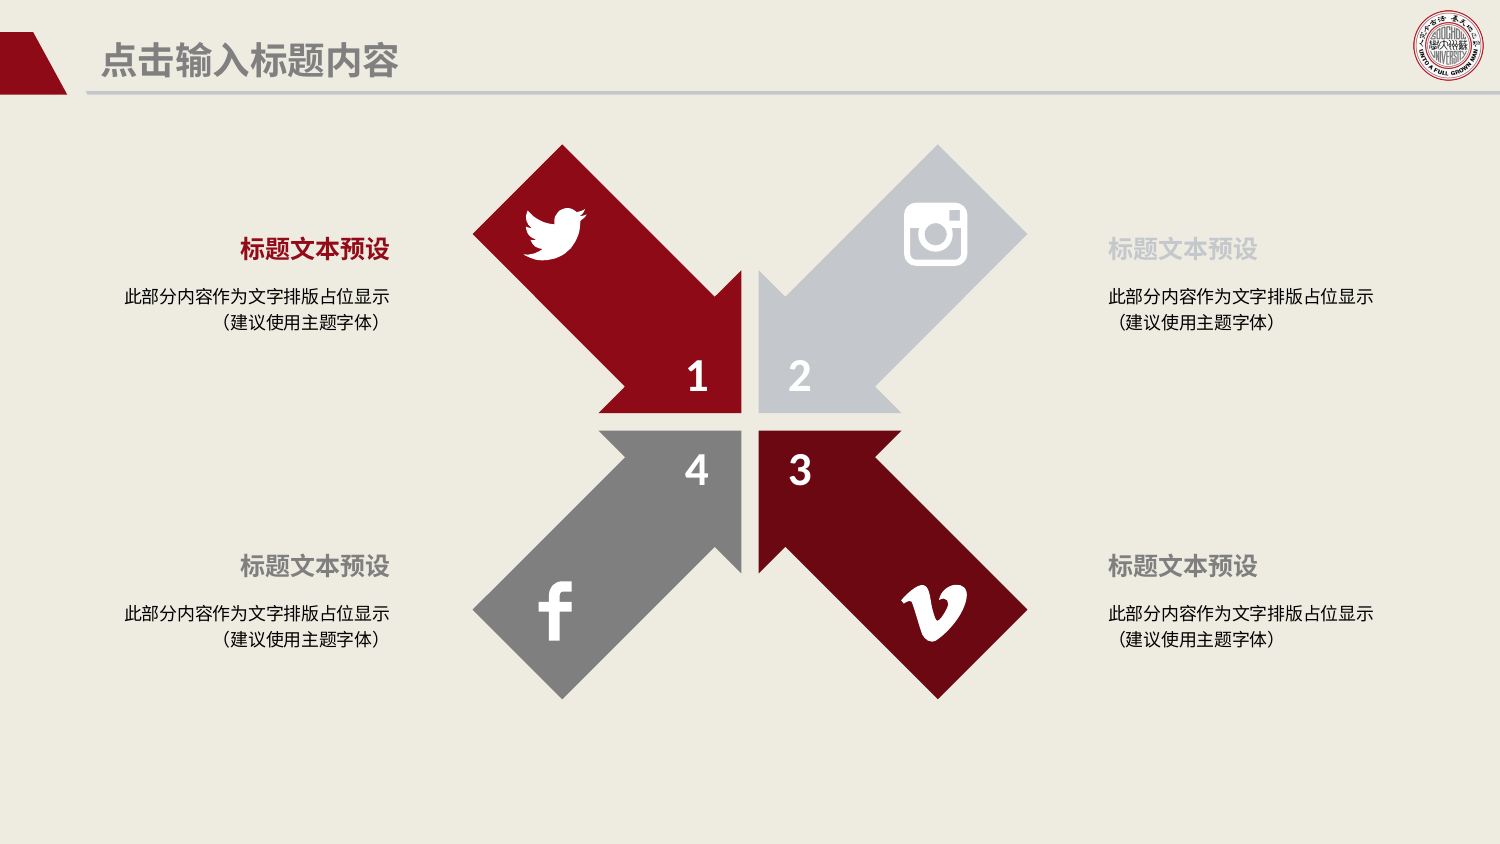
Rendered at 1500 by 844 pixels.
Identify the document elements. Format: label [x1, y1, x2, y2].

text_box [99, 233, 403, 345]
text_box [1095, 233, 1399, 345]
text_box [99, 549, 403, 661]
text_box [523, 142, 731, 429]
text_box [470, 430, 764, 644]
text_box [769, 384, 972, 702]
text_box [0, 10, 1500, 95]
text_box [1095, 549, 1399, 661]
text_box [712, 199, 1030, 409]
